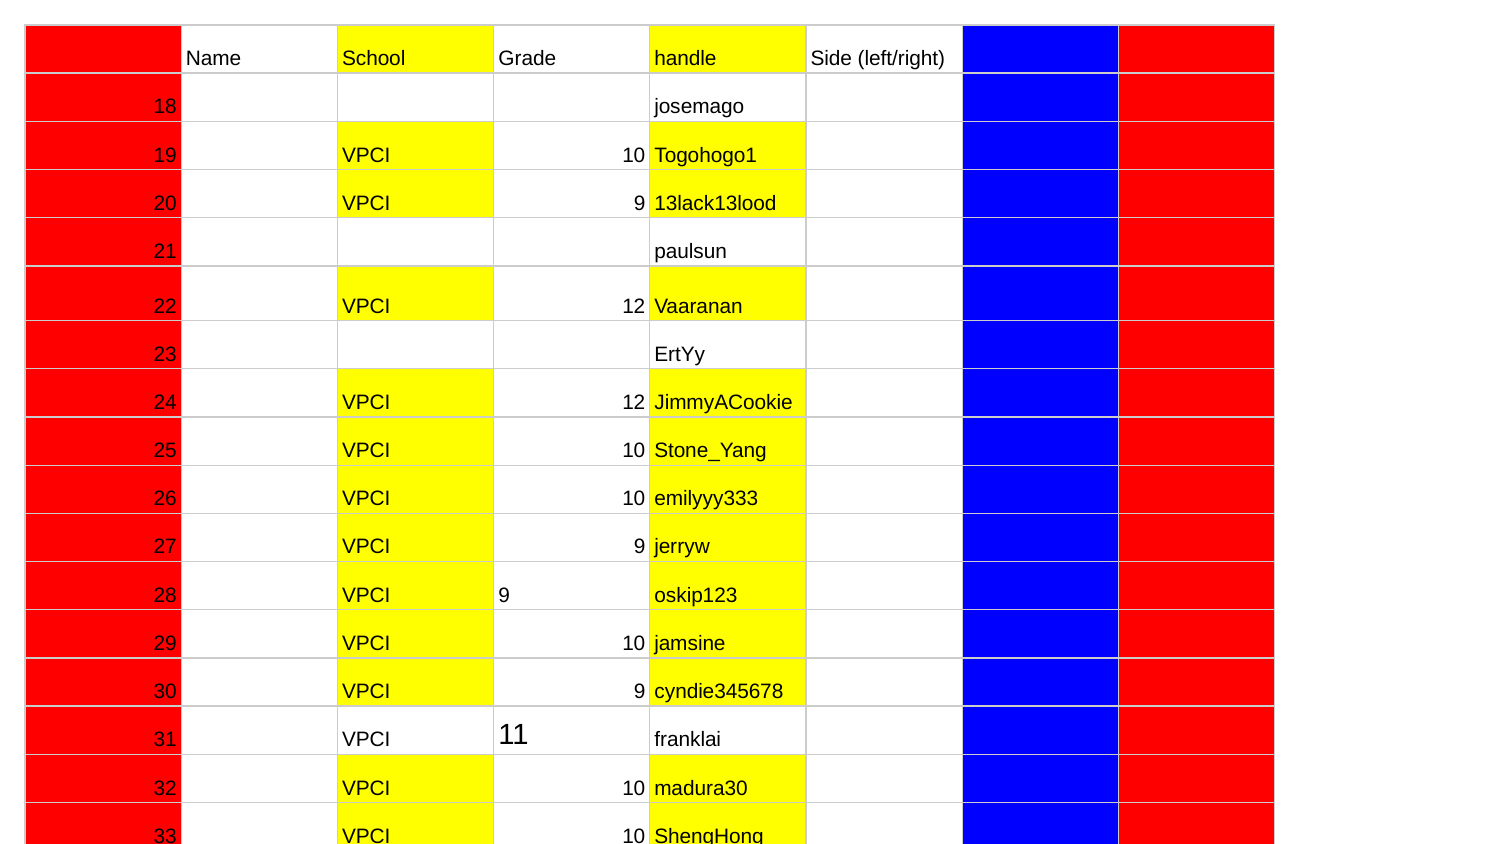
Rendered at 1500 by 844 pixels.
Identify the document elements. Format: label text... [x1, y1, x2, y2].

table_cell [807, 122, 962, 169]
table_cell VPCI [338, 803, 493, 844]
table_cell VPCI [338, 466, 493, 513]
table_header Grade [494, 26, 649, 72]
table_cell VPCI [338, 707, 493, 754]
table_cell [1119, 659, 1274, 705]
table_cell [338, 218, 493, 265]
table_header [1119, 26, 1274, 72]
table_header [26, 26, 181, 72]
table_cell 29 [26, 610, 181, 657]
table_cell oskip123 [650, 562, 805, 609]
table_cell 26 [26, 466, 181, 513]
table_cell madura30 [650, 755, 805, 802]
table_cell [494, 74, 649, 121]
table_cell [963, 170, 1118, 217]
table_cell [182, 659, 337, 705]
table_cell franklai [650, 707, 805, 754]
table_cell [963, 74, 1118, 121]
table_cell [807, 514, 962, 561]
table_cell 10 [494, 755, 649, 802]
table_cell [1119, 170, 1274, 217]
table_cell 19 [26, 122, 181, 169]
table_cell [182, 321, 337, 368]
table_cell [1119, 321, 1274, 368]
table_cell 33 [26, 803, 181, 844]
table_cell Togohogo1 [650, 122, 805, 169]
table_cell jerryw [650, 514, 805, 561]
table_cell [963, 514, 1118, 561]
table_cell [1119, 610, 1274, 657]
table_cell VPCI [338, 122, 493, 169]
table_cell [1119, 122, 1274, 169]
table_cell ShengHong [650, 803, 805, 844]
table_cell [1119, 369, 1274, 416]
table_cell 12 [494, 369, 649, 416]
table_cell [807, 321, 962, 368]
table_cell [807, 466, 962, 513]
table_cell cyndie345678 [650, 659, 805, 705]
table_cell [807, 707, 962, 754]
table_cell VPCI [338, 170, 493, 217]
table_cell jamsine [650, 610, 805, 657]
table_cell 10 [494, 610, 649, 657]
table_cell [1119, 514, 1274, 561]
table_cell [963, 610, 1118, 657]
table_cell [807, 610, 962, 657]
table_cell [807, 267, 962, 320]
table_cell 24 [26, 369, 181, 416]
table_cell [963, 466, 1118, 513]
table_cell [182, 803, 337, 844]
table_cell VPCI [338, 418, 493, 465]
table_cell Stone_Yang [650, 418, 805, 465]
table_cell [182, 562, 337, 609]
table_cell [963, 369, 1118, 416]
table_cell 9 [494, 659, 649, 705]
table_cell [1119, 803, 1274, 844]
table_cell [963, 321, 1118, 368]
table_cell 9 [494, 514, 649, 561]
table_cell 10 [494, 466, 649, 513]
table_cell [182, 74, 337, 121]
table_header Name [182, 26, 337, 72]
table_cell [963, 418, 1118, 465]
table_cell [807, 74, 962, 121]
table_cell 12 [494, 267, 649, 320]
table_header handle [650, 26, 805, 72]
table_cell 10 [494, 418, 649, 465]
table_cell 21 [26, 218, 181, 265]
table_cell 27 [26, 514, 181, 561]
table_cell [1119, 418, 1274, 465]
table_cell [1119, 218, 1274, 265]
table_cell [182, 610, 337, 657]
table_cell [963, 803, 1118, 844]
table_cell VPCI [338, 755, 493, 802]
table_cell 11 [494, 707, 649, 754]
table_cell 30 [26, 659, 181, 705]
table_cell VPCI [338, 267, 493, 320]
table_cell [807, 562, 962, 609]
table_cell [807, 803, 962, 844]
table_cell [1119, 707, 1274, 754]
table_cell [807, 170, 962, 217]
table_cell [963, 707, 1118, 754]
table_cell 9 [494, 170, 649, 217]
table_cell [963, 122, 1118, 169]
table_cell [182, 466, 337, 513]
table_cell 10 [494, 122, 649, 169]
table_cell josemago [650, 74, 805, 121]
table_cell [807, 418, 962, 465]
table_cell [1119, 74, 1274, 121]
table_cell VPCI [338, 562, 493, 609]
table_cell [182, 122, 337, 169]
table_cell [494, 218, 649, 265]
table_cell [494, 321, 649, 368]
table_cell [1119, 562, 1274, 609]
table_cell [963, 218, 1118, 265]
table_cell 18 [26, 74, 181, 121]
table_cell 9 [494, 562, 649, 609]
table_cell [338, 321, 493, 368]
table_cell [338, 74, 493, 121]
table_cell 28 [26, 562, 181, 609]
table_cell [963, 267, 1118, 320]
table_cell VPCI [338, 610, 493, 657]
table_cell [182, 418, 337, 465]
table_cell 10 [494, 803, 649, 844]
table_cell [1119, 466, 1274, 513]
table_cell 13lack13lood [650, 170, 805, 217]
table_cell VPCI [338, 514, 493, 561]
table_cell 22 [26, 267, 181, 320]
table_cell [182, 755, 337, 802]
table_cell [1119, 755, 1274, 802]
table_cell 20 [26, 170, 181, 217]
table_cell Vaaranan [650, 267, 805, 320]
table_cell [807, 755, 962, 802]
table_cell [807, 369, 962, 416]
table_header School [338, 26, 493, 72]
table_header [963, 26, 1118, 72]
table_cell emilyyy333 [650, 466, 805, 513]
table_cell [1119, 267, 1274, 320]
table_cell [182, 267, 337, 320]
table_header Side (left/right) [807, 26, 962, 72]
table_cell 32 [26, 755, 181, 802]
table_cell [807, 218, 962, 265]
table_cell 25 [26, 418, 181, 465]
table_cell [963, 755, 1118, 802]
table_cell [182, 218, 337, 265]
table_cell 23 [26, 321, 181, 368]
table_cell [963, 659, 1118, 705]
table_cell [182, 707, 337, 754]
table_cell [807, 659, 962, 705]
table_cell ErtYy [650, 321, 805, 368]
table_cell 31 [26, 707, 181, 754]
table_cell JimmyACookie [650, 369, 805, 416]
table_cell [182, 369, 337, 416]
table_cell VPCI [338, 659, 493, 705]
table_cell [963, 562, 1118, 609]
table_cell VPCI [338, 369, 493, 416]
table_cell [182, 514, 337, 561]
table_cell paulsun [650, 218, 805, 265]
table_cell [182, 170, 337, 217]
